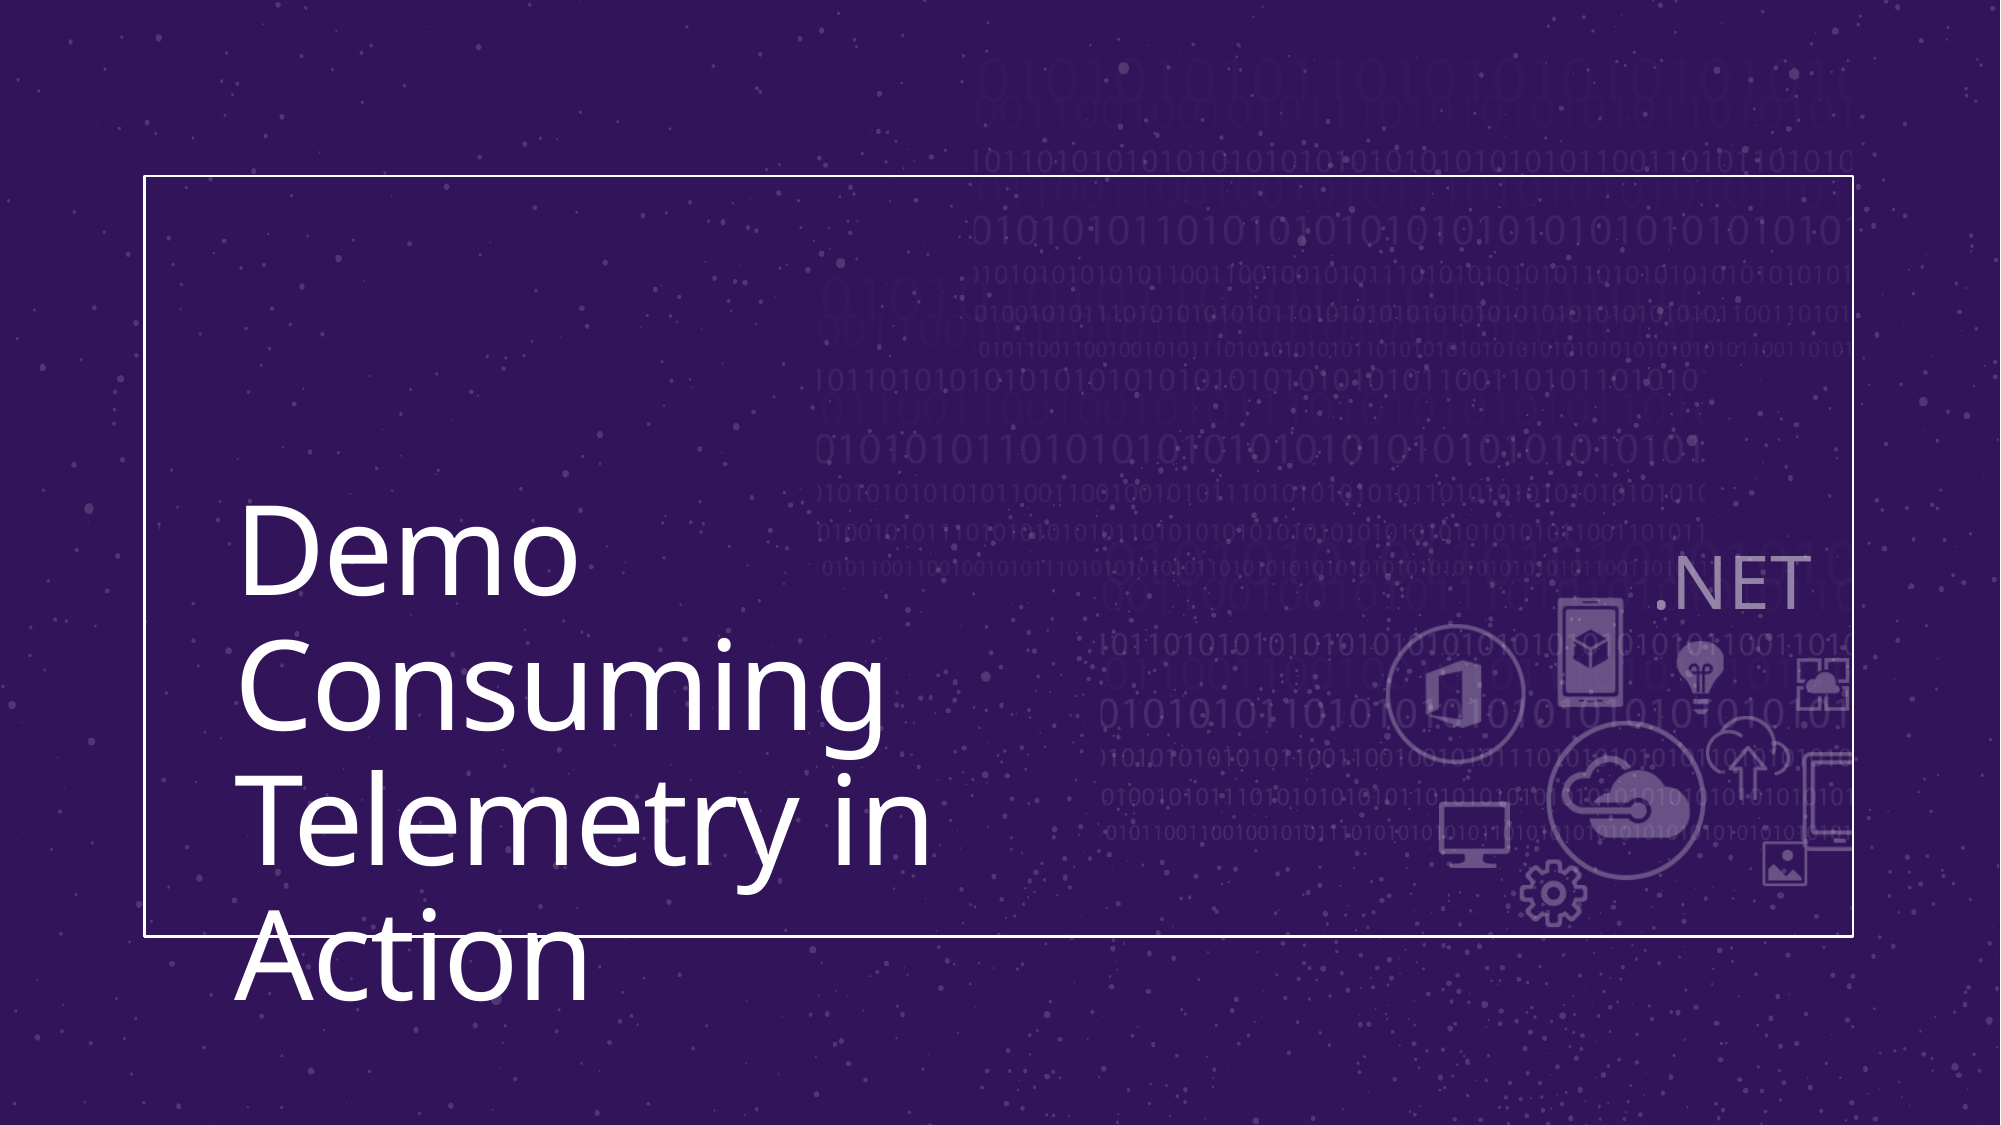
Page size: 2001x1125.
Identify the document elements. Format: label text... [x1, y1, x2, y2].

title Demo Consuming Telemetry in Action [210, 472, 1241, 776]
picture [1, 0, 1999, 1125]
